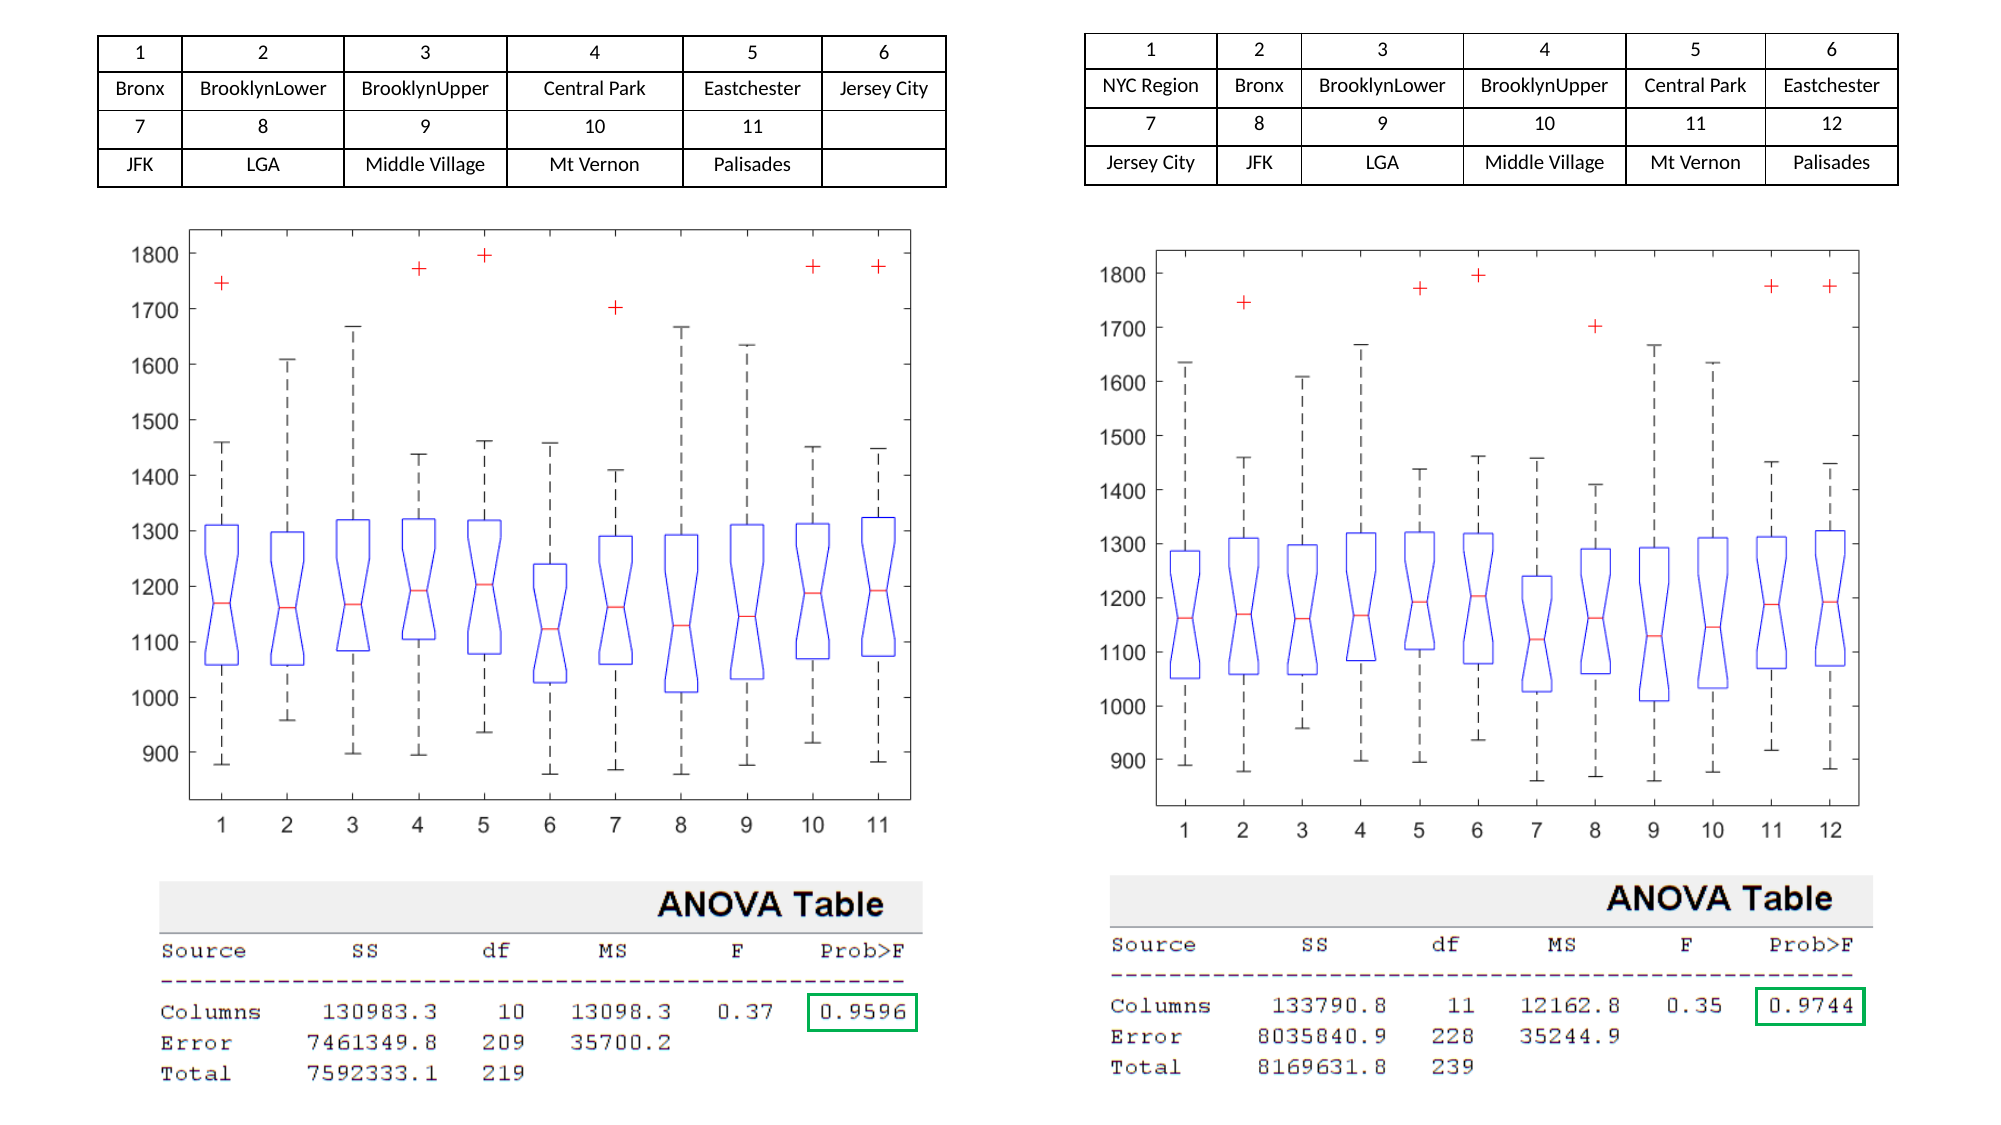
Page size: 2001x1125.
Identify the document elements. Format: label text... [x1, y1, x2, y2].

table_header 4 [508, 37, 682, 71]
table_cell 9 [1302, 109, 1463, 145]
table_header 3 [1302, 34, 1463, 68]
table_cell 11 [684, 111, 821, 148]
table_cell LGA [183, 150, 343, 186]
table_cell JFK [99, 150, 181, 186]
table_cell Mt Vernon [508, 150, 682, 186]
table_cell 8 [183, 111, 343, 148]
table_cell Palisades [684, 150, 821, 186]
table_cell 10 [1464, 109, 1625, 145]
table_cell LGA [1302, 147, 1463, 184]
table_cell JFK [1218, 147, 1301, 184]
table_cell NYC Region [1086, 70, 1216, 107]
table_header 1 [99, 37, 181, 71]
table_header 6 [823, 37, 945, 71]
table_cell BrooklynLower [183, 73, 343, 110]
picture [159, 880, 923, 1099]
table_cell 7 [1086, 109, 1216, 145]
table_cell Mt Vernon [1627, 147, 1765, 184]
table_cell 7 [99, 111, 181, 148]
table_header 5 [684, 37, 821, 71]
table_header 2 [183, 37, 343, 71]
table_cell [823, 150, 945, 186]
table_cell 8 [1218, 109, 1301, 145]
table_cell Bronx [99, 73, 181, 110]
picture [122, 199, 941, 847]
table_cell 10 [508, 111, 682, 148]
table_cell Jersey City [823, 73, 945, 110]
table_cell BrooklynUpper [1464, 70, 1625, 107]
table_header 1 [1086, 34, 1216, 68]
table_header 3 [345, 37, 506, 71]
table_cell Middle Village [345, 150, 506, 186]
table_cell Eastchester [1766, 70, 1897, 107]
table_cell 11 [1627, 109, 1765, 145]
table_header 6 [1766, 34, 1897, 68]
table_cell Jersey City [1086, 147, 1216, 184]
table_cell BrooklynLower [1302, 70, 1463, 107]
table_cell [823, 111, 945, 148]
table_cell Eastchester [684, 73, 821, 110]
table_cell Central Park [1627, 70, 1765, 107]
table_cell Bronx [1218, 70, 1301, 107]
picture [1038, 199, 1946, 1099]
table_header 2 [1218, 34, 1301, 68]
table_cell Palisades [1766, 147, 1897, 184]
table_cell 12 [1766, 109, 1897, 145]
table_cell BrooklynUpper [345, 73, 506, 110]
table_header 5 [1627, 34, 1765, 68]
table_header 4 [1464, 34, 1625, 68]
table_cell 9 [345, 111, 506, 148]
table_cell Middle Village [1464, 147, 1625, 184]
table_cell Central Park [508, 73, 682, 110]
